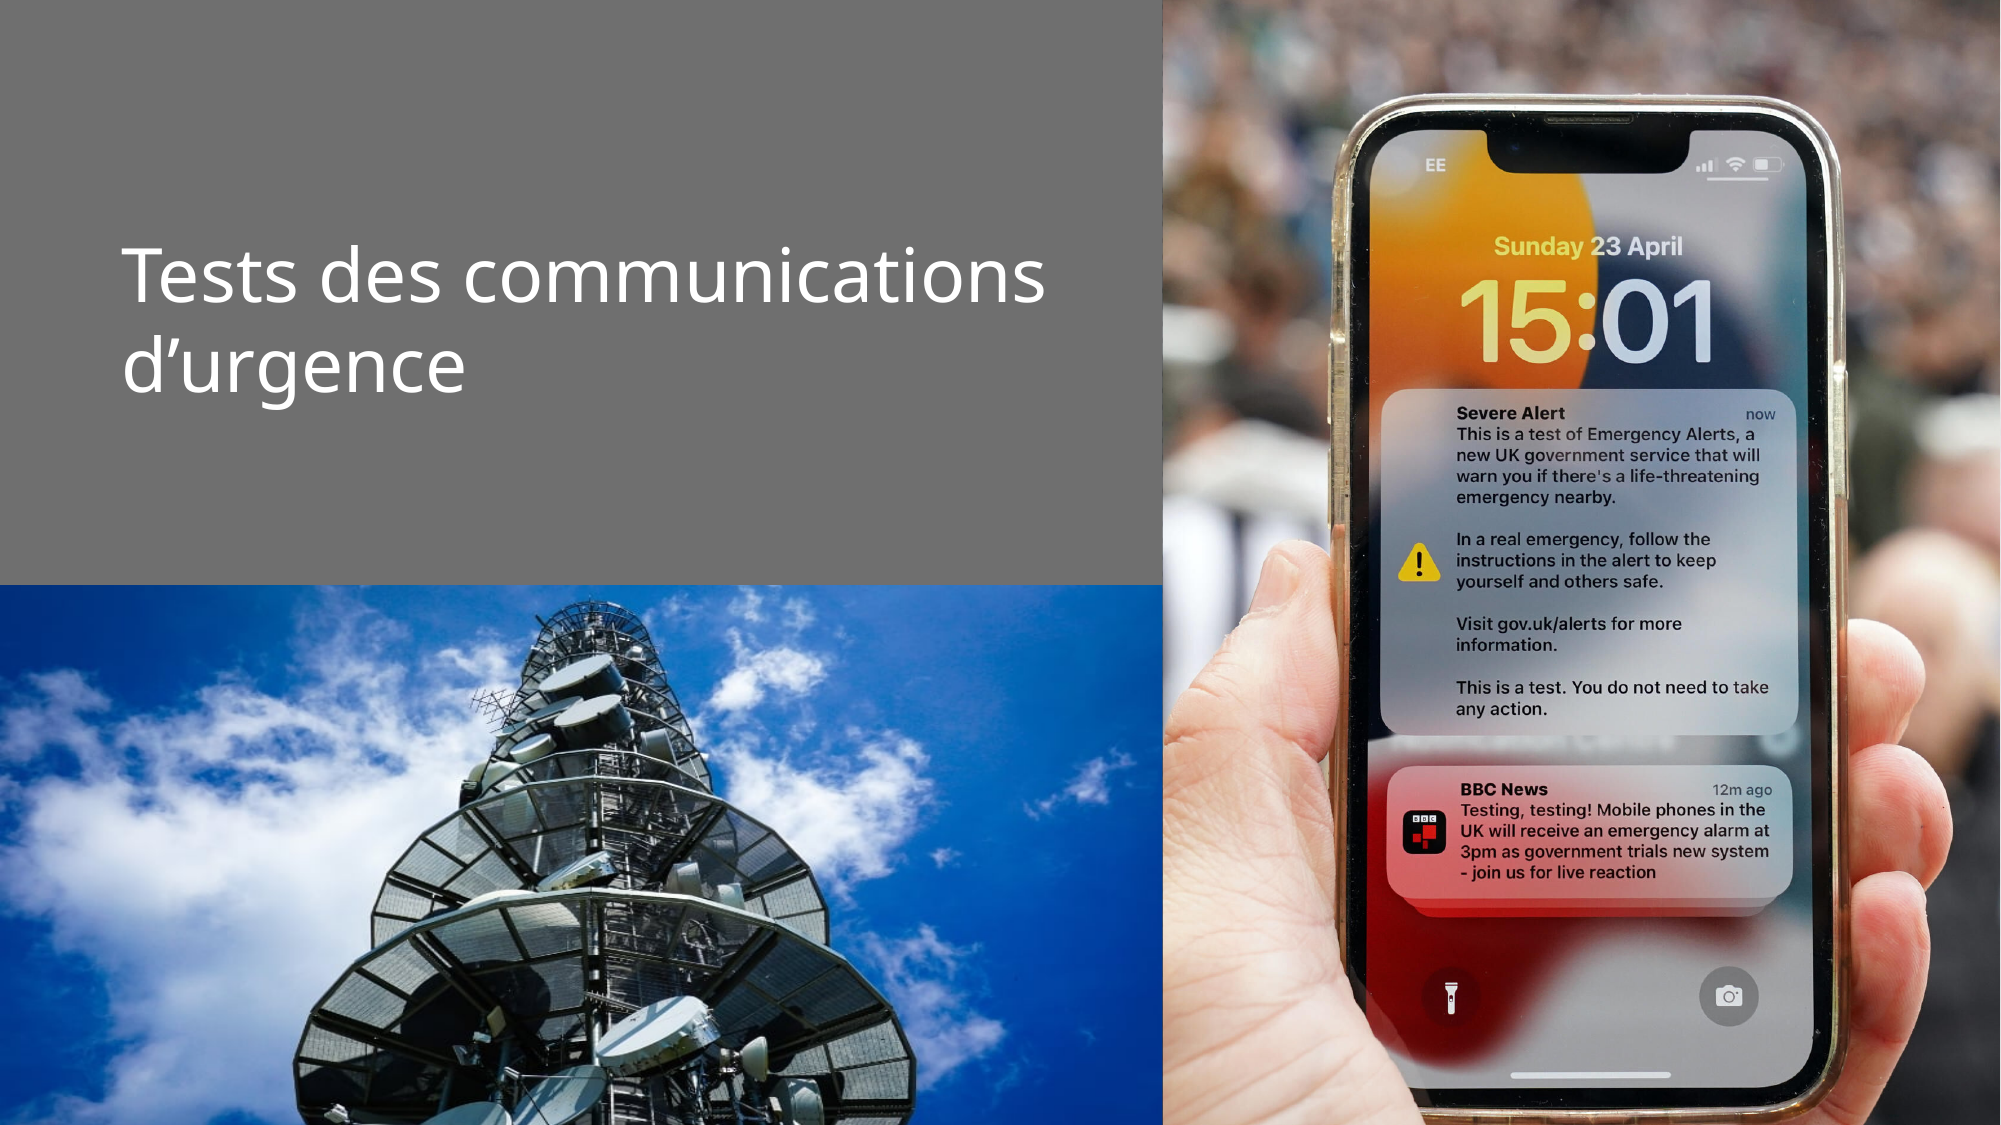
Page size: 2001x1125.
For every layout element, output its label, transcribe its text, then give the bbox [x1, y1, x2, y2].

title Tests des communications d’urgence [106, 123, 1082, 512]
picture [0, 0, 2000, 1125]
